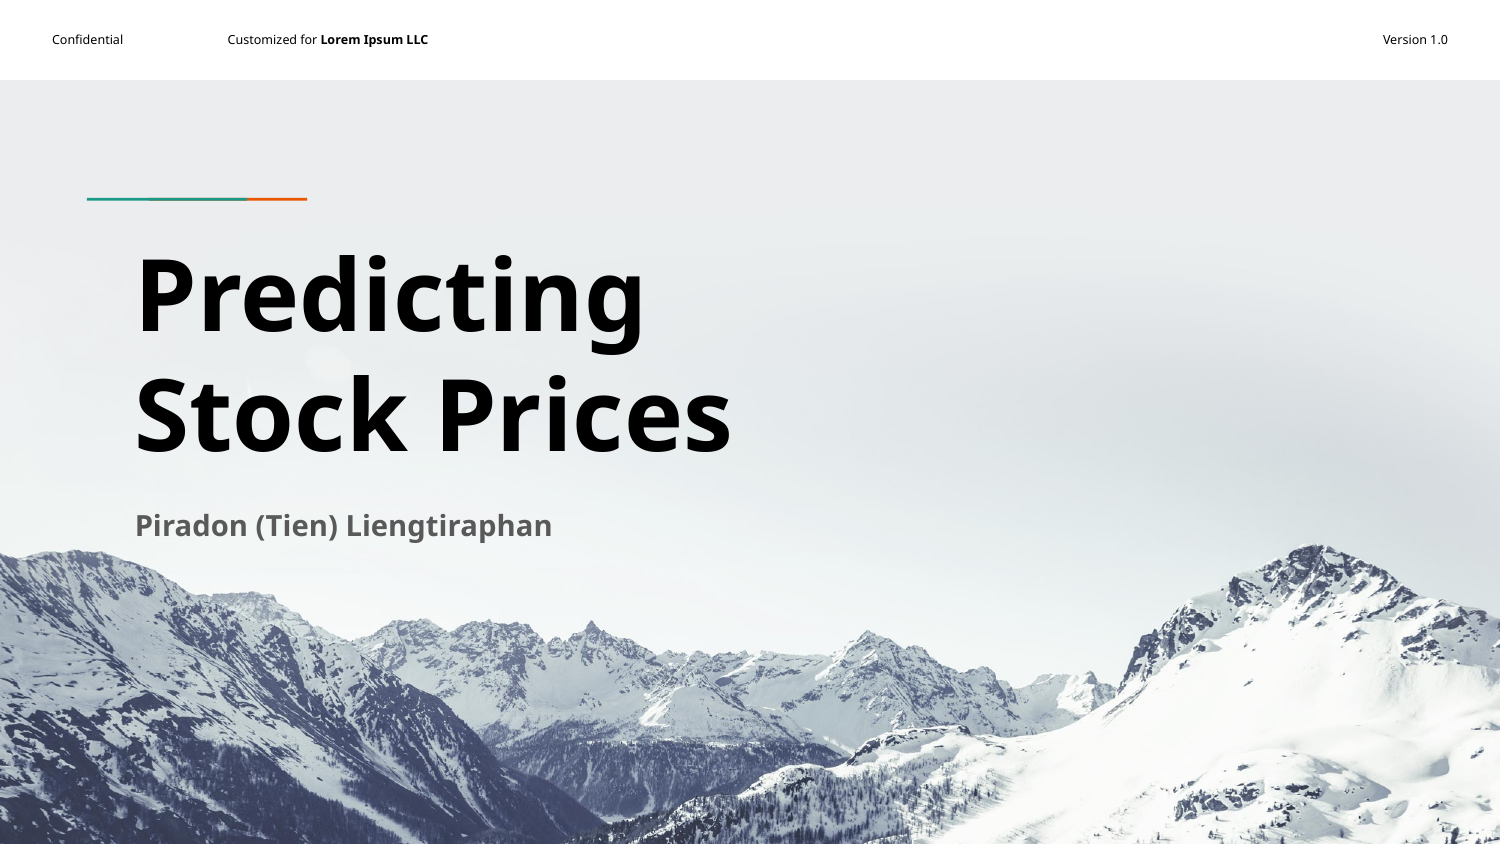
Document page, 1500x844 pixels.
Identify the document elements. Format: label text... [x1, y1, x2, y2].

picture [0, 80, 1500, 844]
title Predicting Stock Prices [119, 216, 922, 490]
subtitle Piradon (Tien) Liengtiraphan [119, 491, 922, 581]
